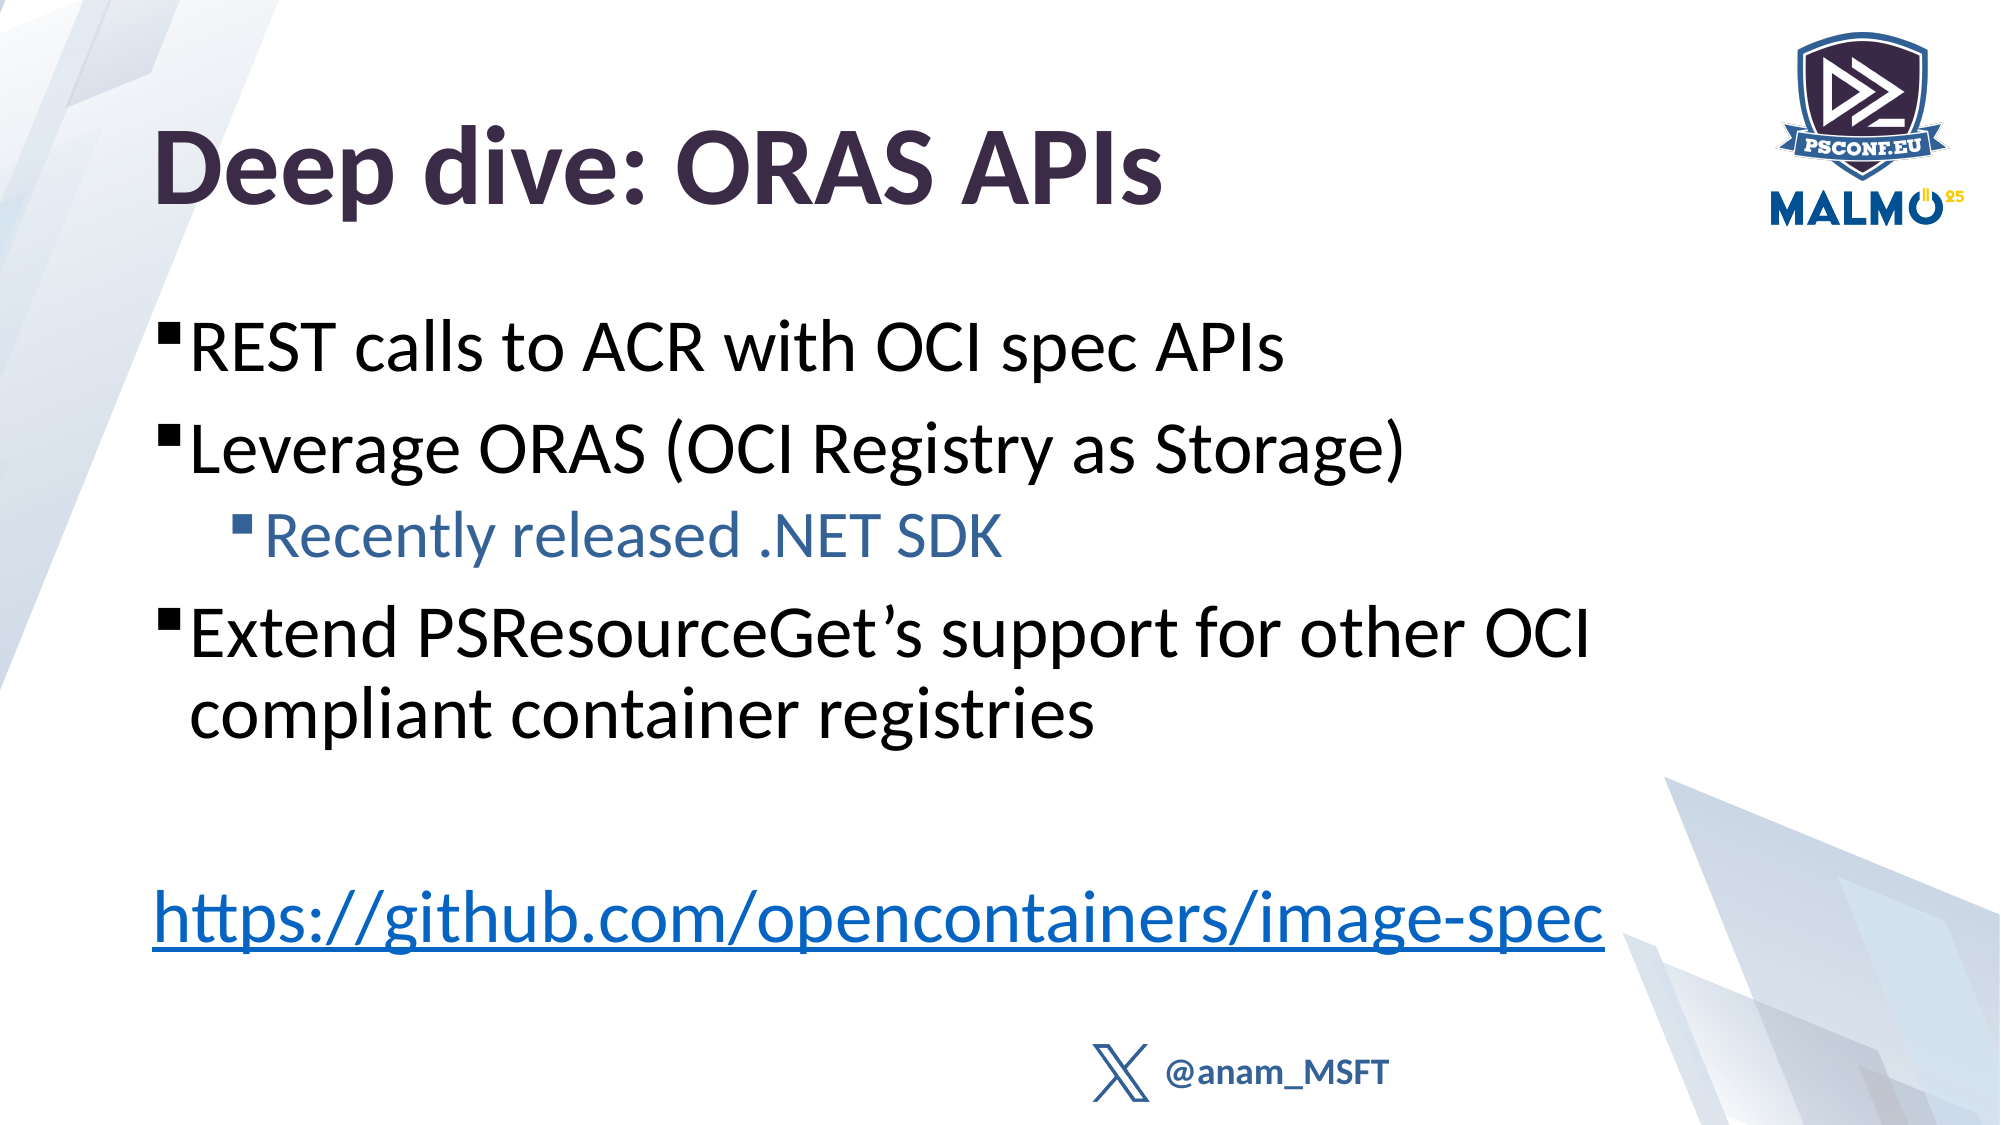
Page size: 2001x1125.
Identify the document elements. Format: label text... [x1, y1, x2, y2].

title Deep dive: ORAS APIs [137, 59, 1735, 278]
picture [0, 0, 2000, 1125]
list REST calls to ACR with OCI spec APIs Leverage ORAS (OCI Registry as Storage) Recently released .NET SDK Extend PSResourceGet’s support for other OCI compliant container registries https://github.com/opencontainers/image-spec [137, 299, 1863, 1014]
